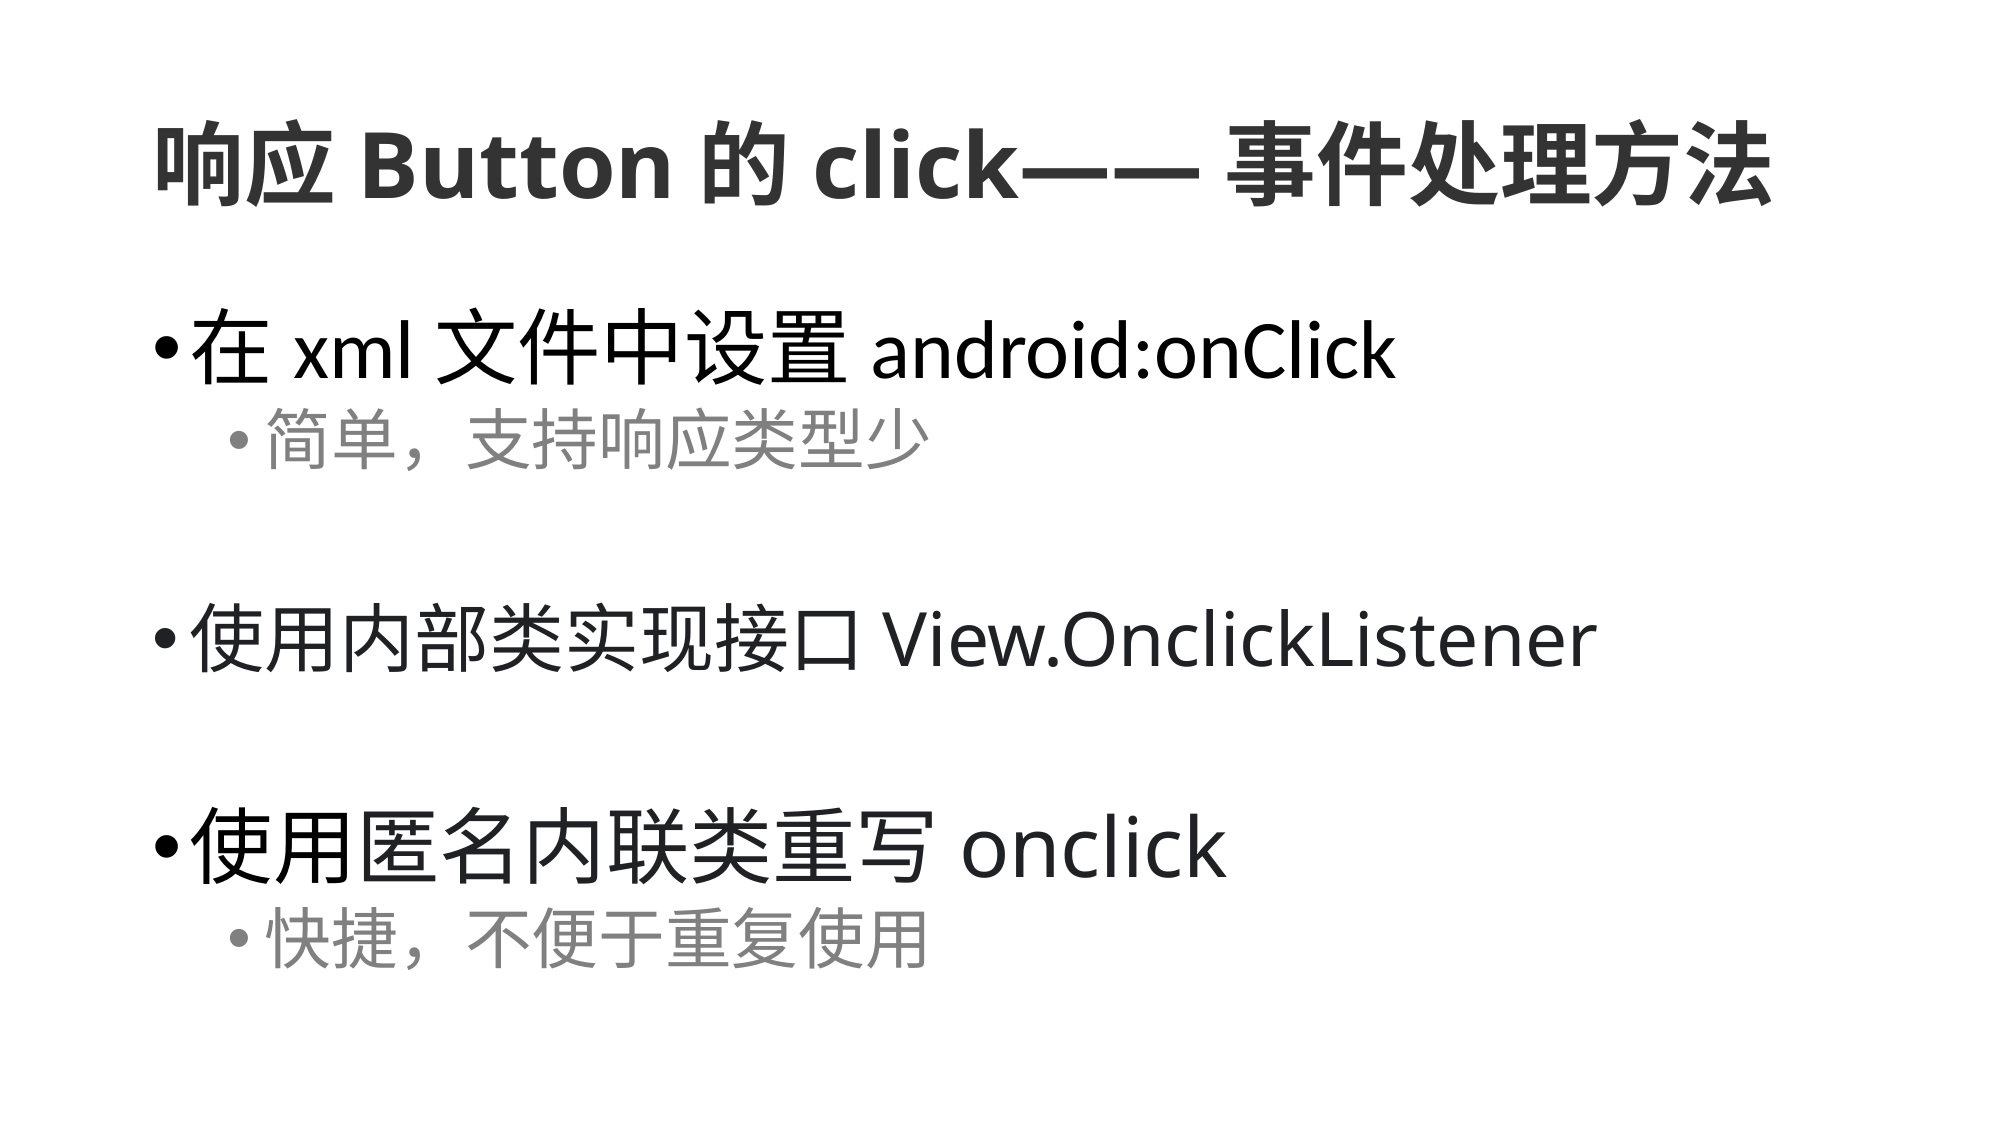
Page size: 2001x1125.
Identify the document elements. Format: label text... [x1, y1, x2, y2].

list 在xml文件中设置android:onClick 简单，支持响应类型少 使用内部类实现接口View.OnclickListener 使用匿名内联类重写onclick 快捷，不便于重复使用 [137, 299, 1863, 1014]
title 响应Button的click——事件处理方法 [137, 59, 1863, 278]
